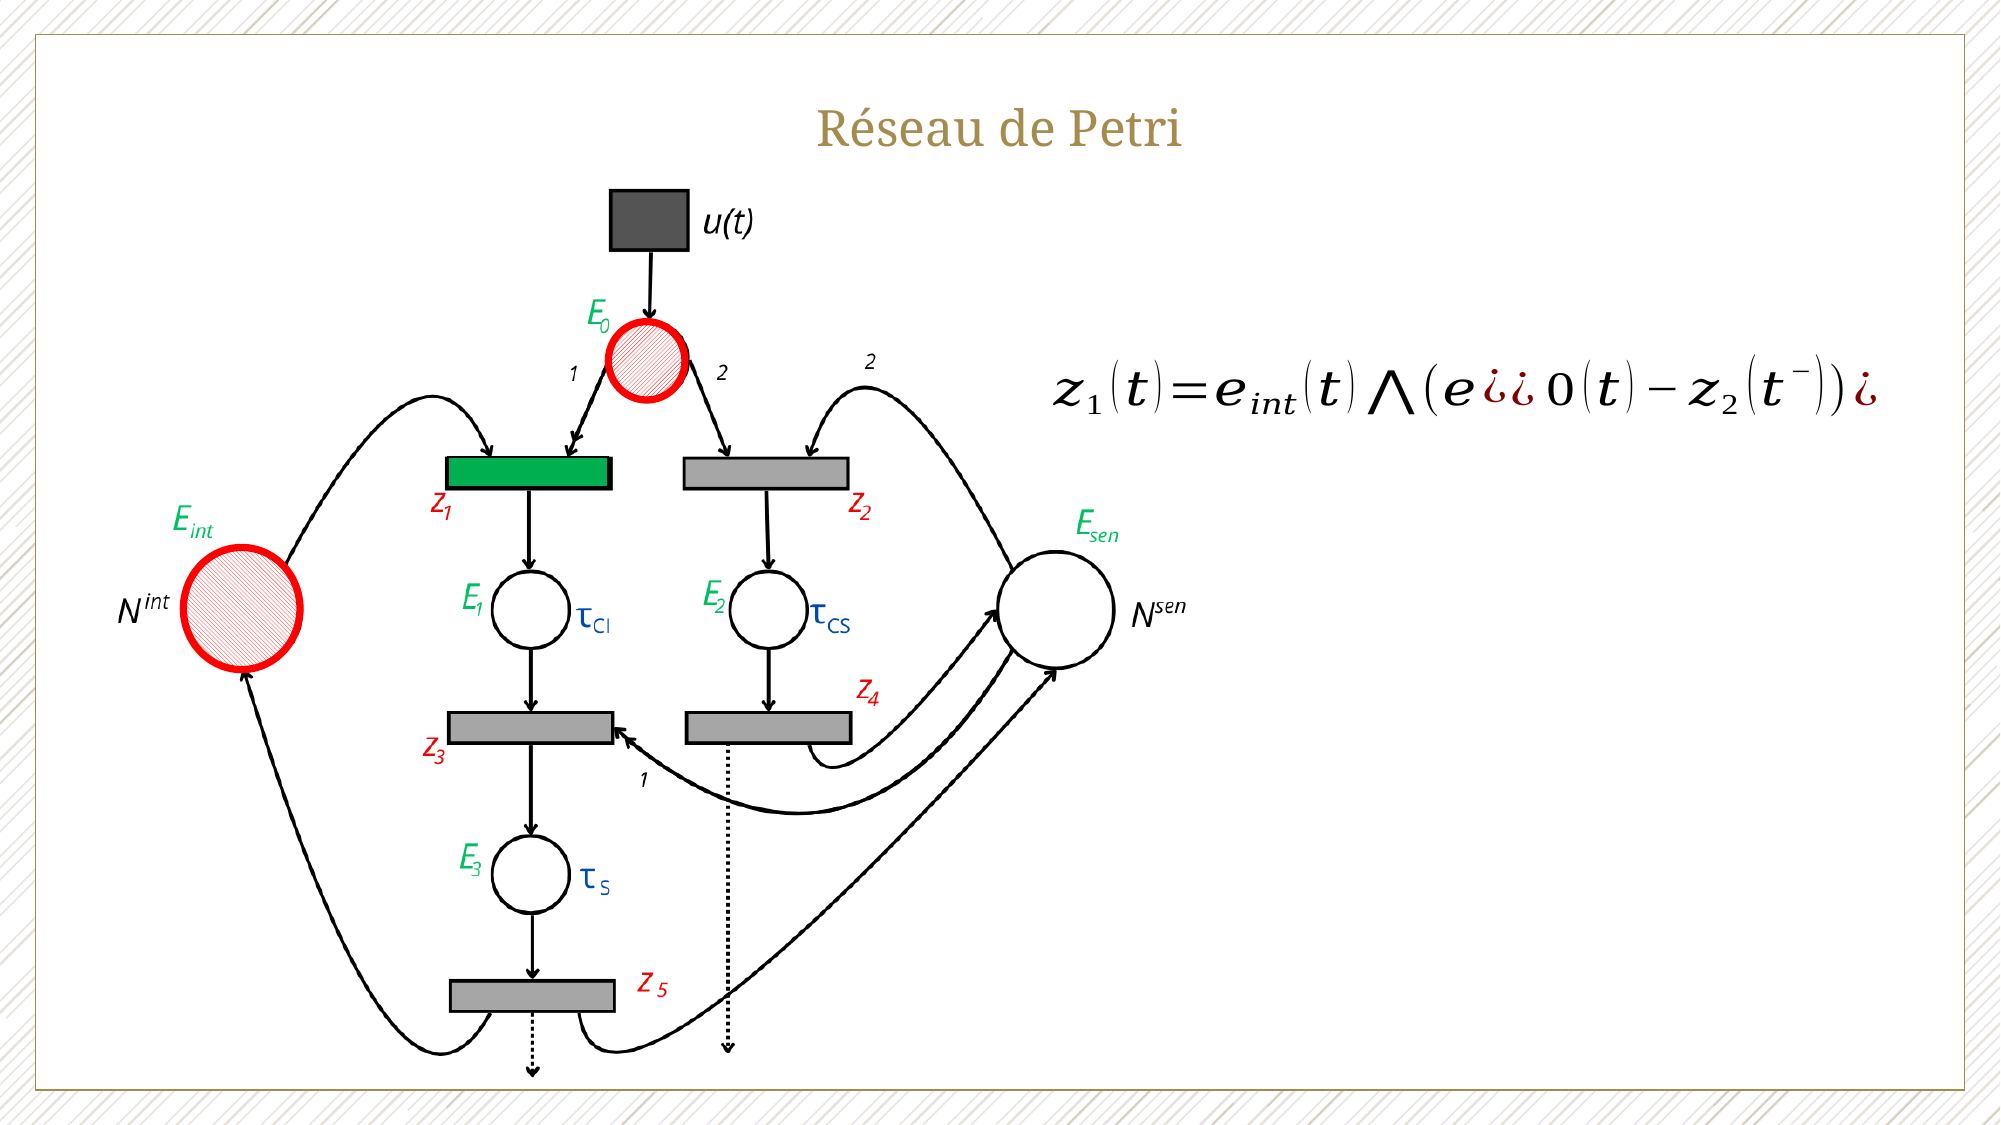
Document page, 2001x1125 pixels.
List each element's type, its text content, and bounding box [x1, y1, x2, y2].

title Réseau de Petri [137, 34, 1863, 226]
picture [0, 0, 2001, 1125]
